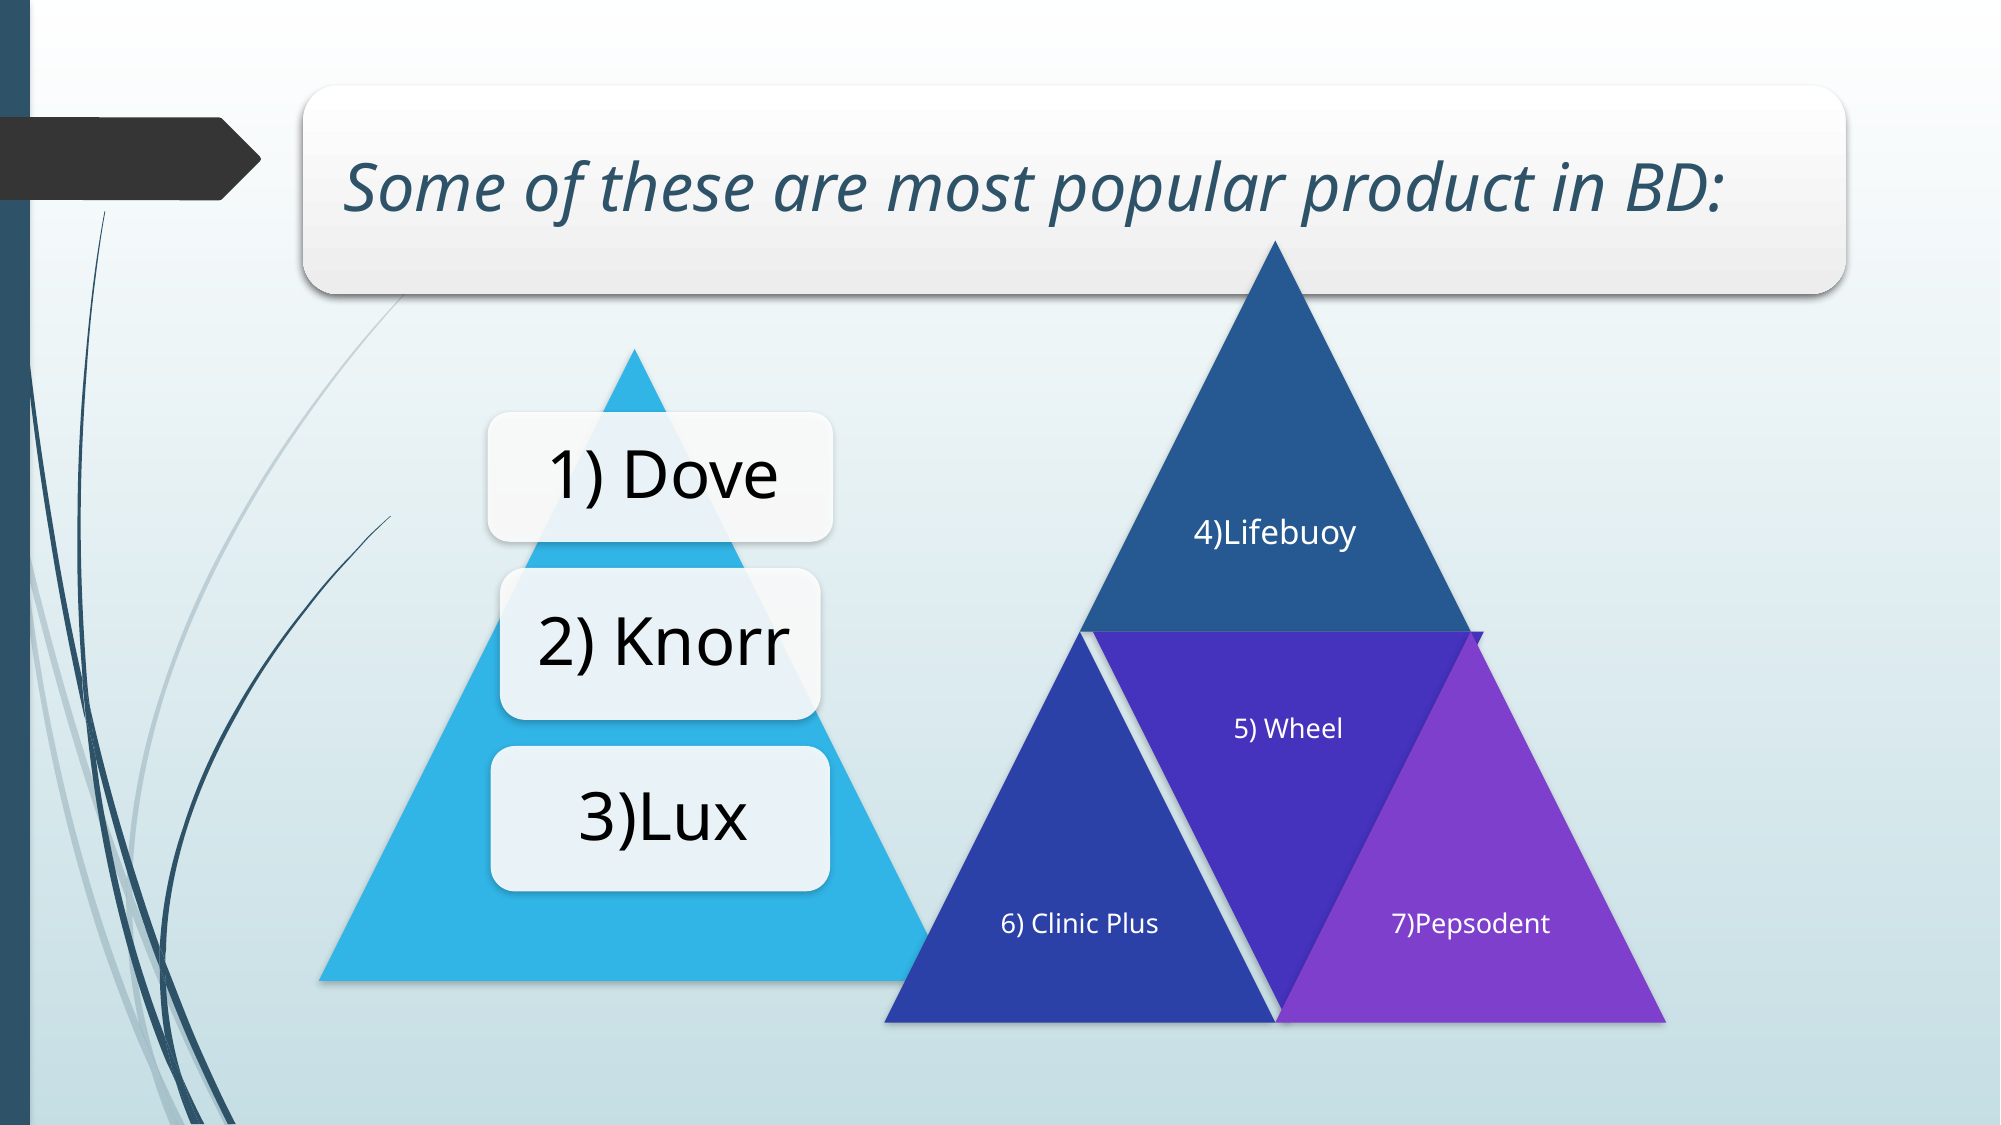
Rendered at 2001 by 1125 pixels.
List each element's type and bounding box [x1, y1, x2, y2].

text_box [663, 240, 1888, 1023]
text_box [0, 348, 658, 982]
text_box [302, 84, 1846, 295]
